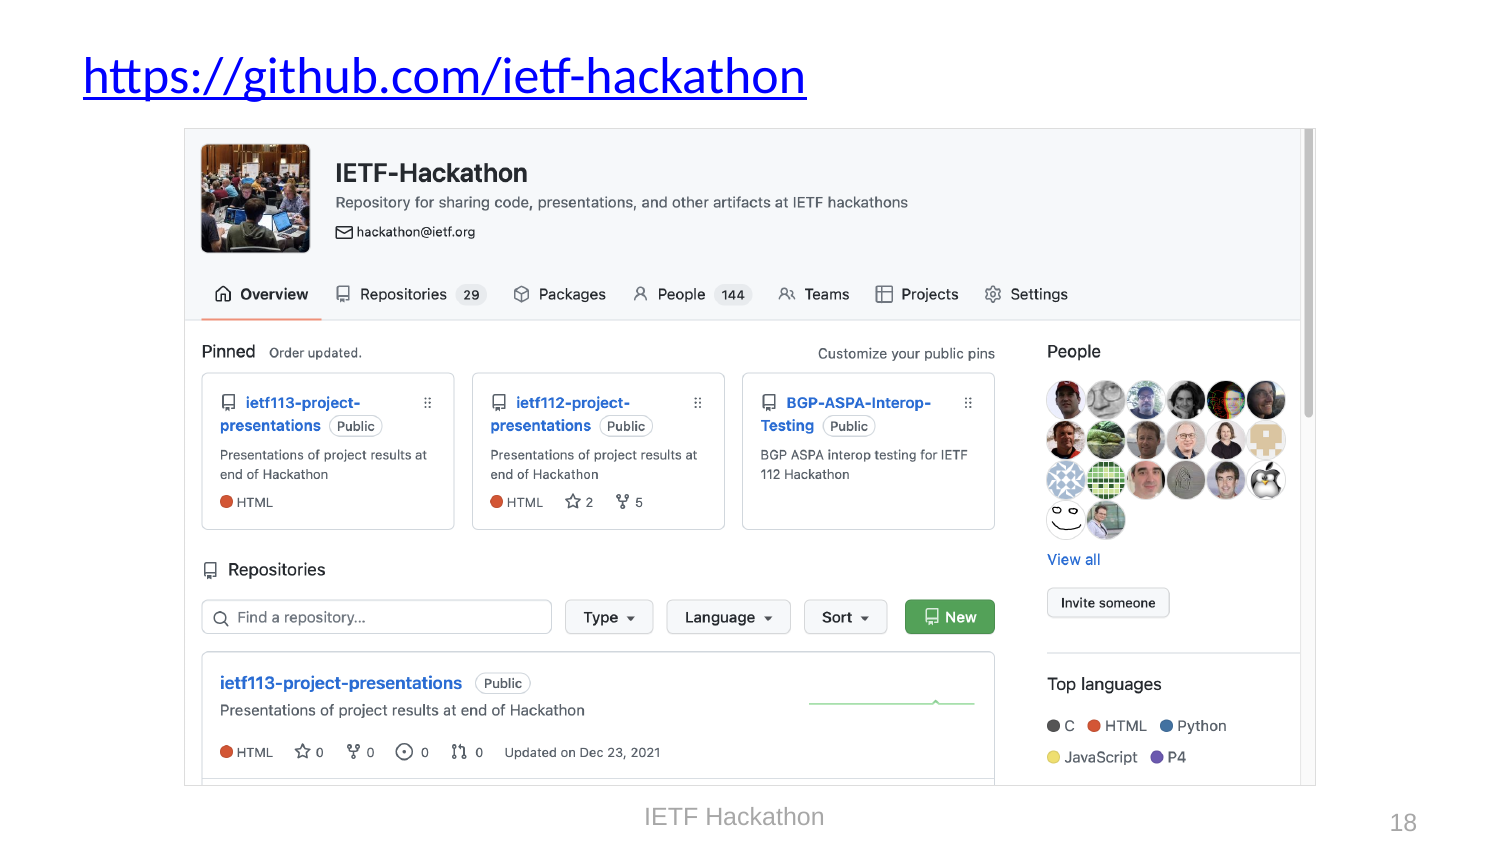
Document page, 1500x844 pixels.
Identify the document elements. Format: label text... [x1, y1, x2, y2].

title https://github.com/ietf-hackathon [74, 33, 1426, 175]
picture [184, 127, 1316, 786]
slide_number 18 [1378, 798, 1426, 844]
